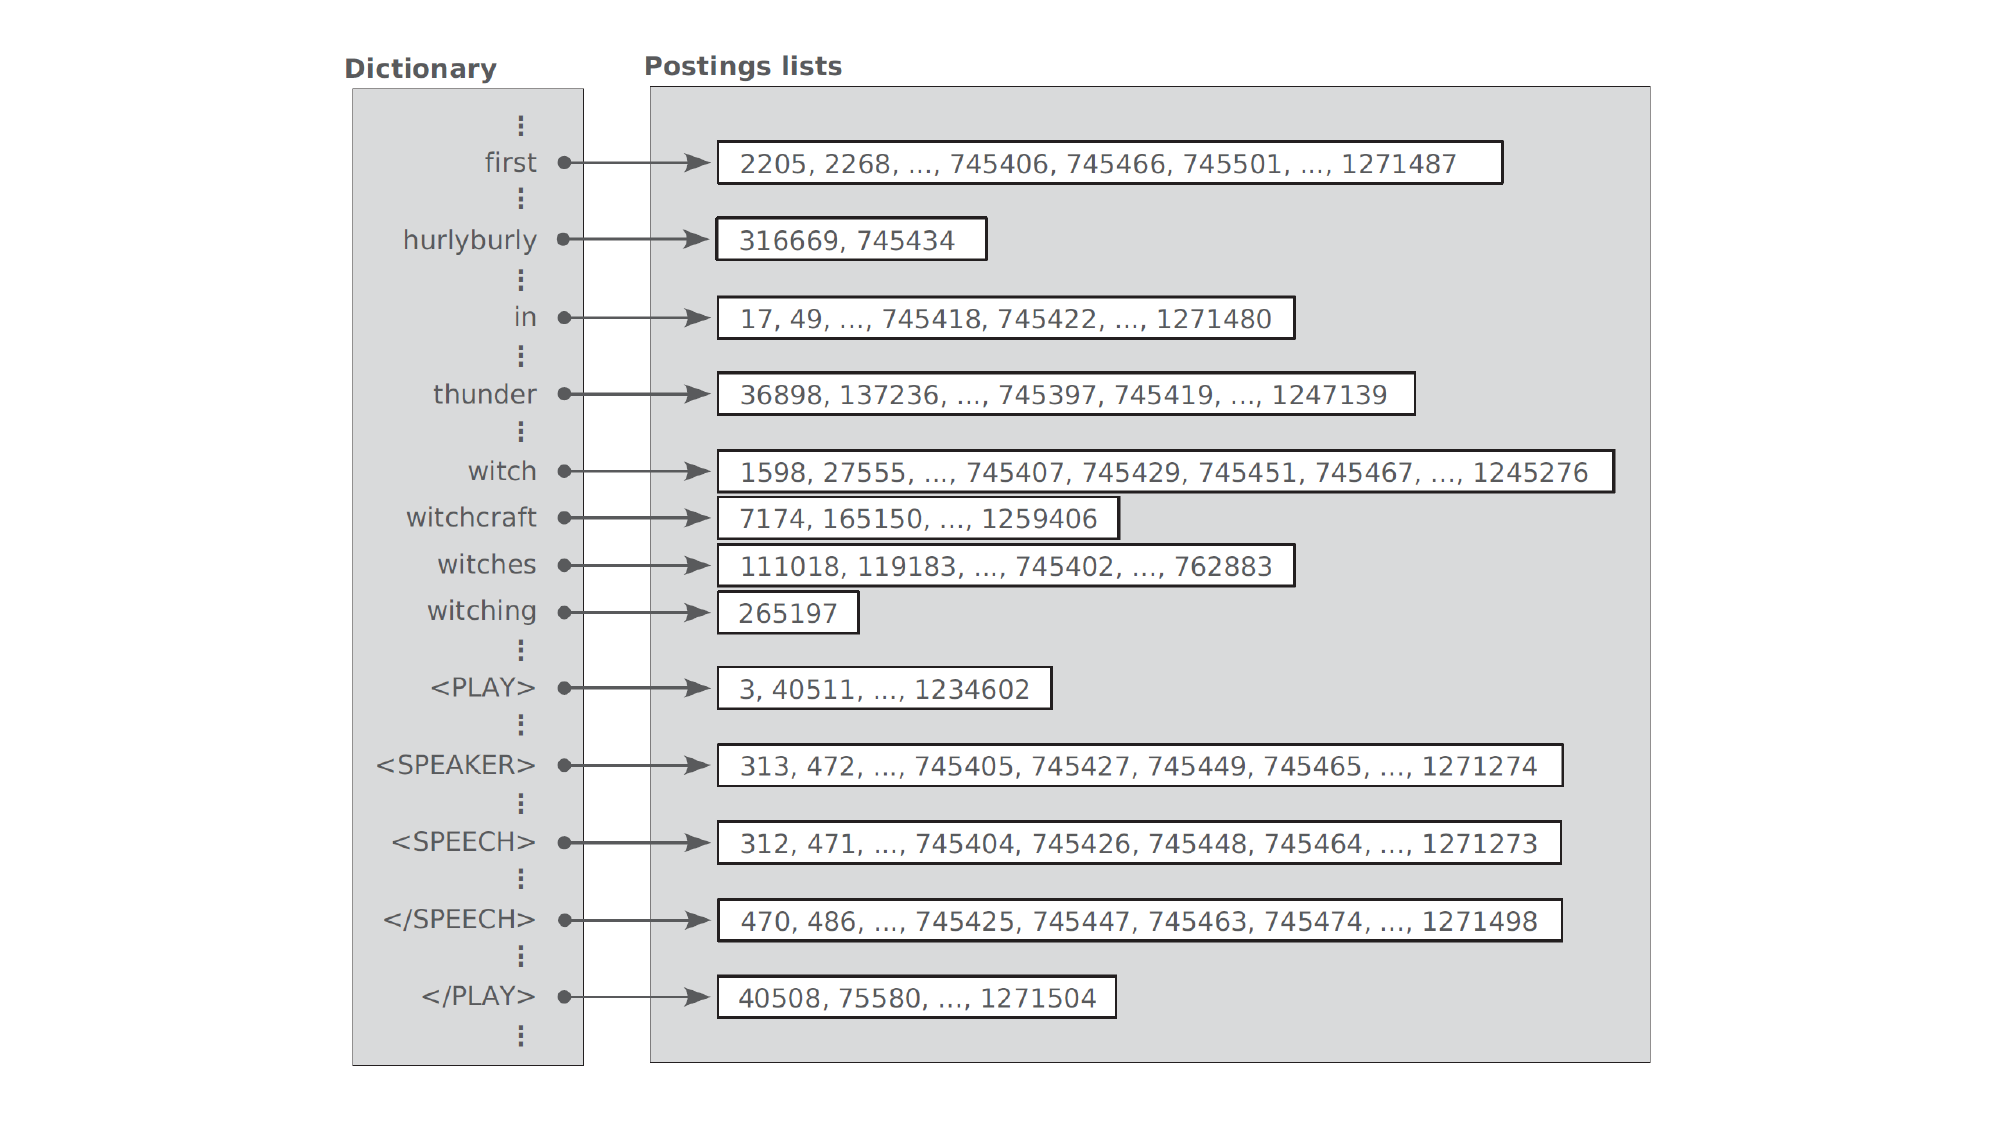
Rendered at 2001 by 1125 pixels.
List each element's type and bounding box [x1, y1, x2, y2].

picture [324, 42, 1676, 1082]
